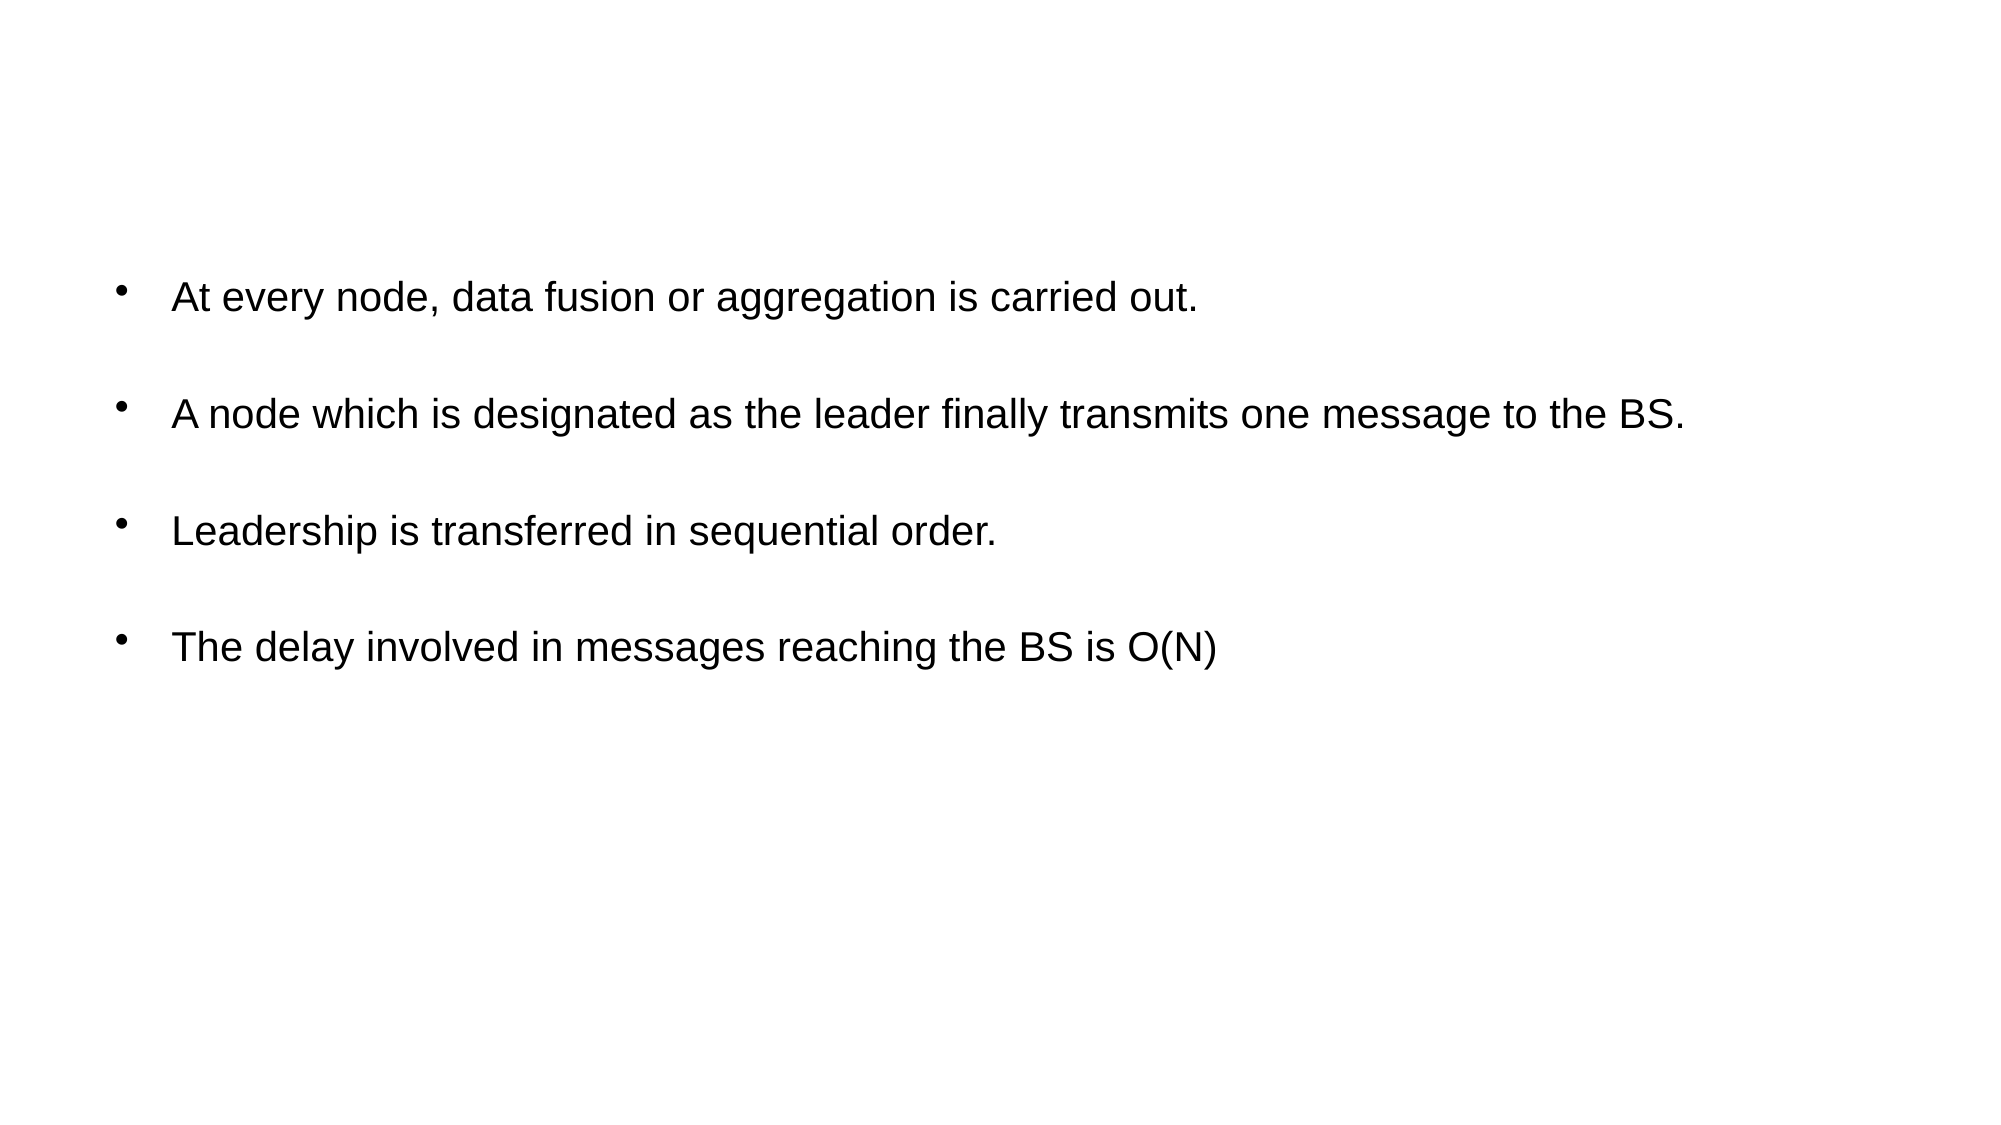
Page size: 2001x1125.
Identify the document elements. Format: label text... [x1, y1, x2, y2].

list At every node, data fusion or aggregation is carried out. A node which is designated as the leader finally transmits one message to the BS. Leadership is transferred in sequential order. The delay involved in messages reaching the BS is O(N) [99, 262, 1901, 1006]
